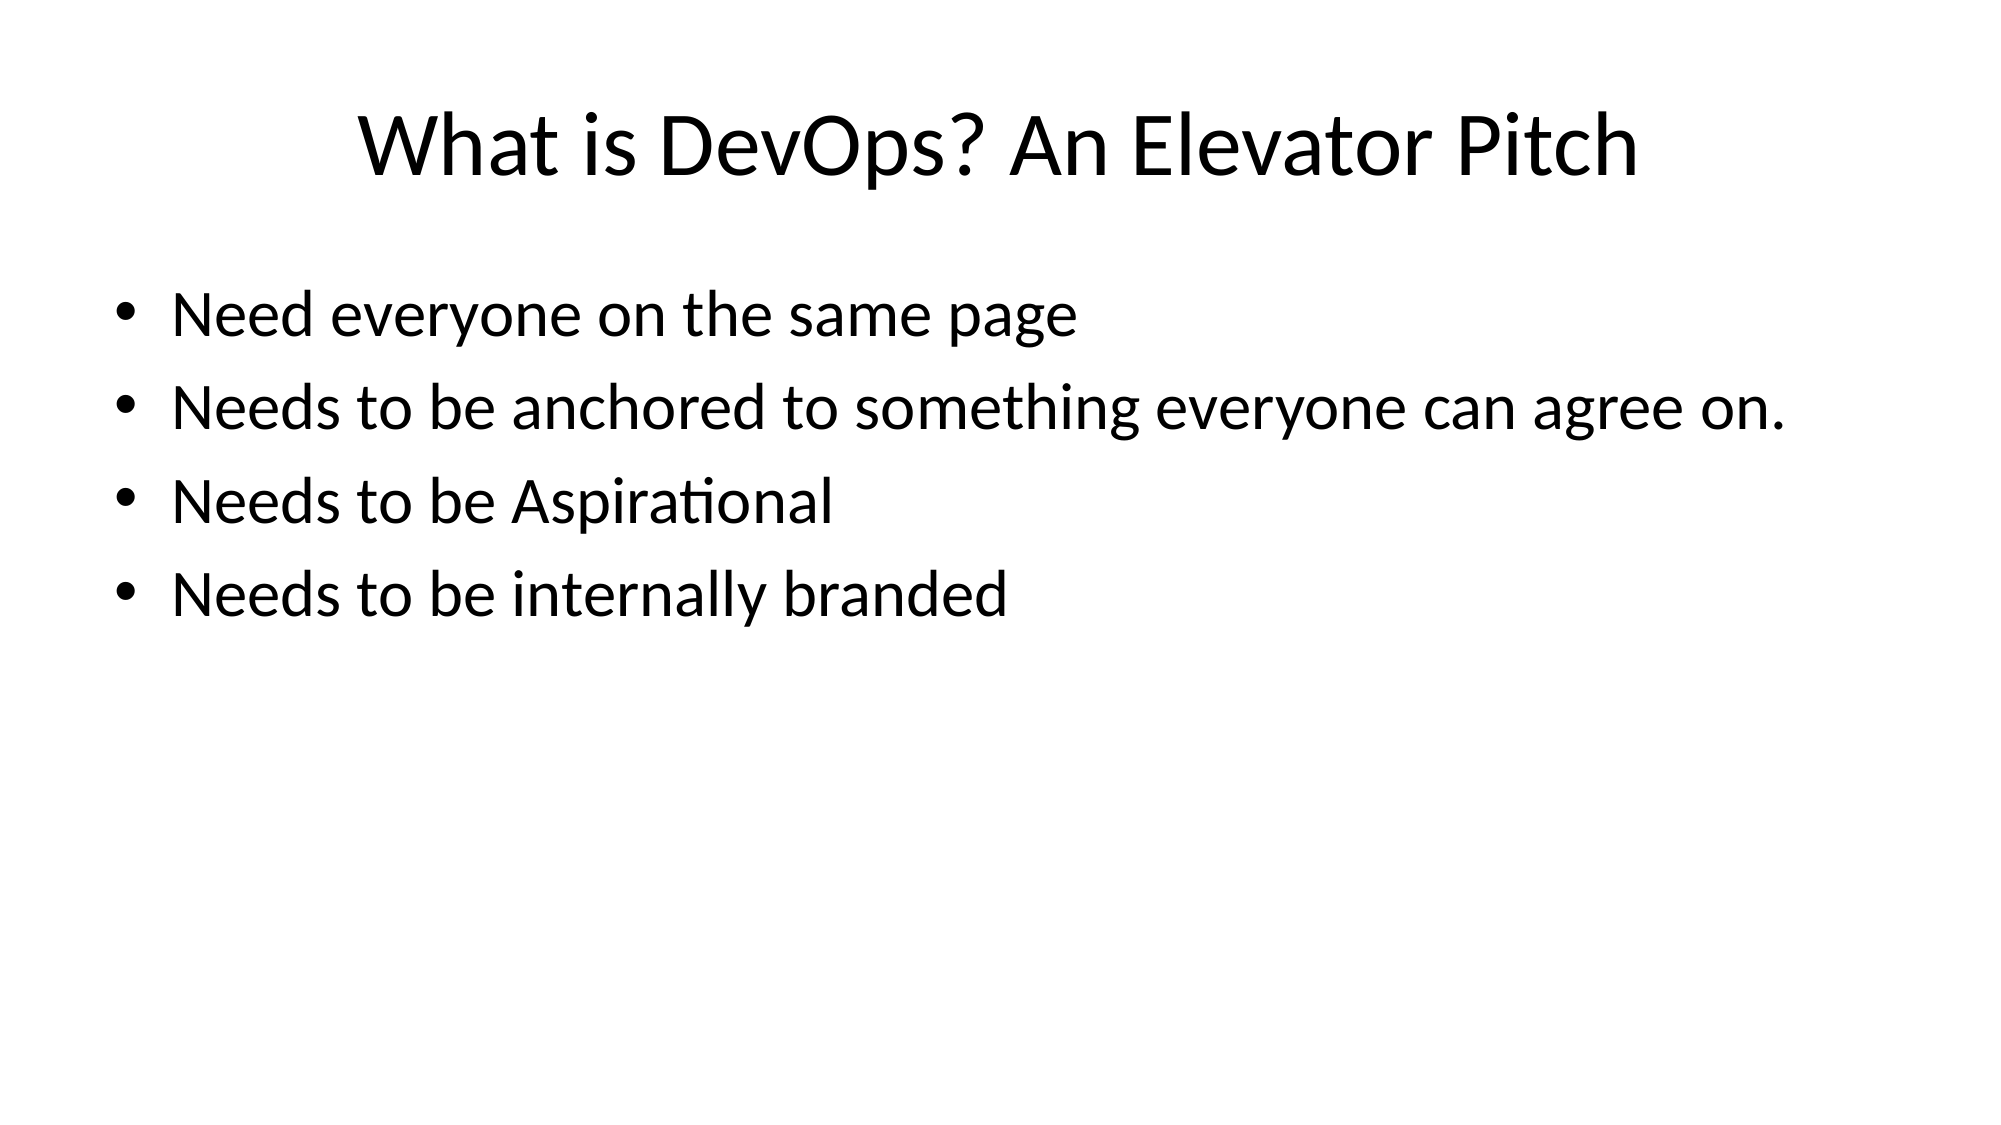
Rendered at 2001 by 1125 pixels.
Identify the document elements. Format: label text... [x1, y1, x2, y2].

list Need everyone on the same page Needs to be anchored to something everyone can agree on. Needs to be Aspirational Needs to be internally branded [99, 262, 1900, 1005]
title What is DevOps? An Elevator Pitch [99, 45, 1900, 233]
